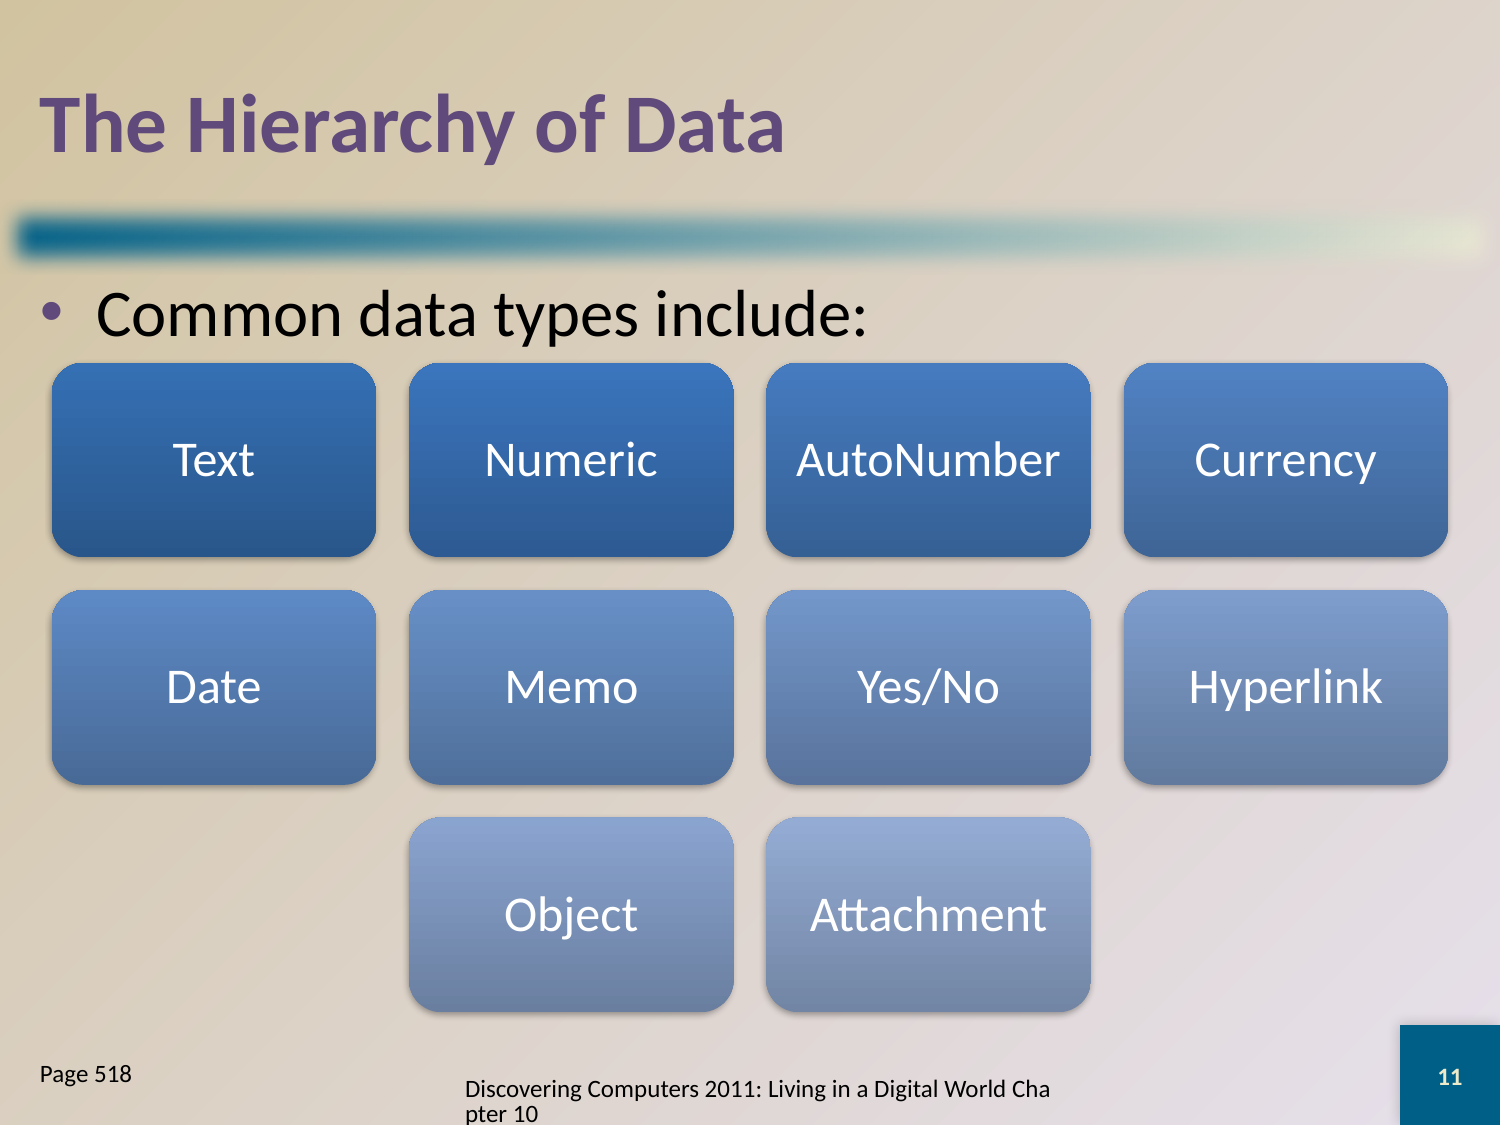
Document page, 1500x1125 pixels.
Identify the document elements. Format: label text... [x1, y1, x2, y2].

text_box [0, 362, 1500, 1013]
footer Discovering Computers 2011: Living in a Digital World Chapter 10 [450, 1050, 1075, 1125]
list Common data types include: [24, 262, 1475, 360]
slide_number 11 [1400, 1025, 1500, 1125]
list Page 518 [24, 1050, 300, 1125]
title The Hierarchy of Data [24, 24, 1475, 213]
